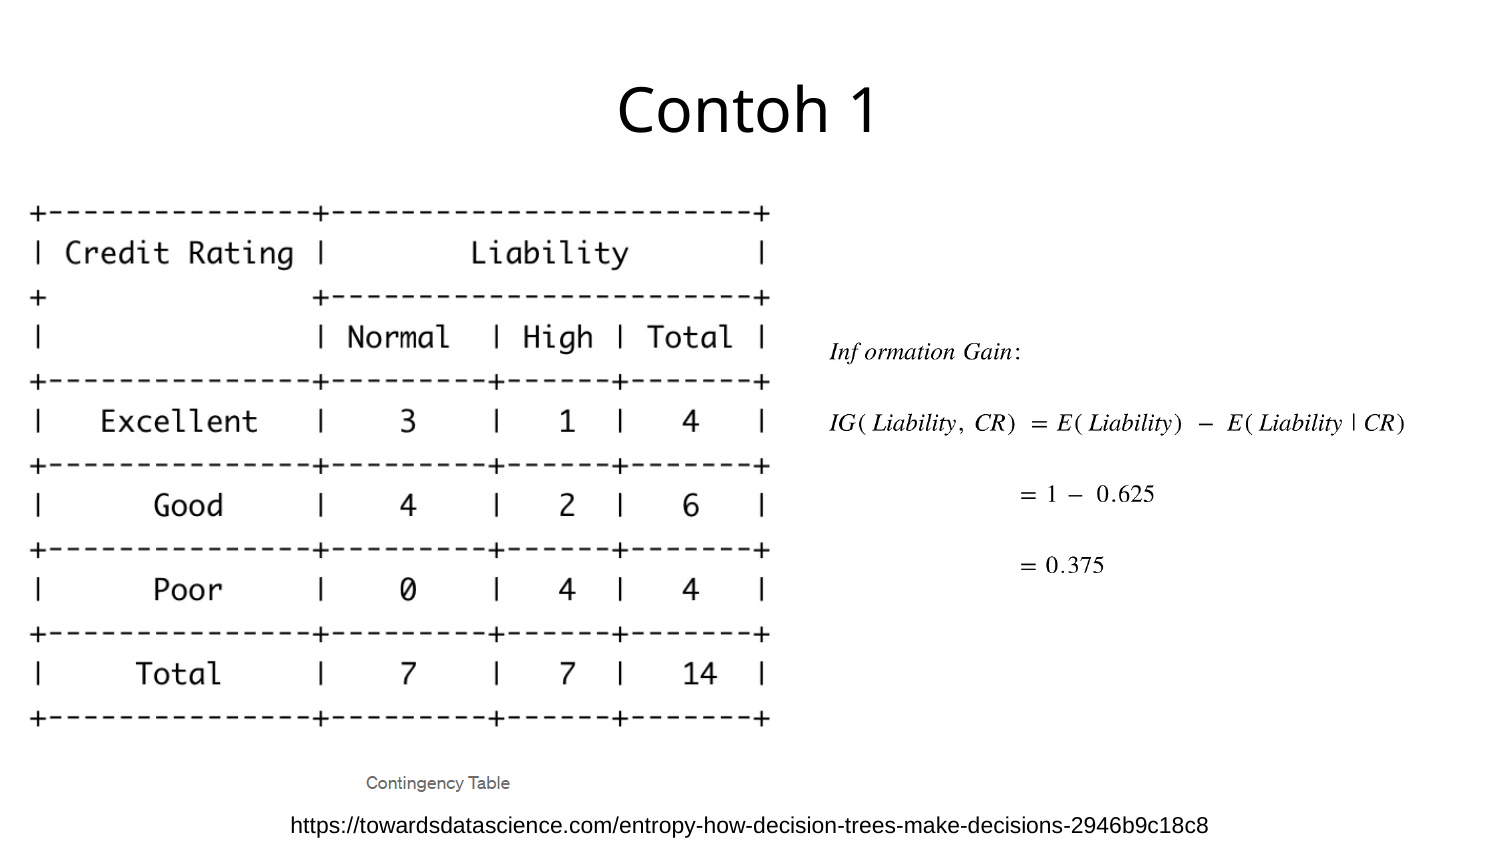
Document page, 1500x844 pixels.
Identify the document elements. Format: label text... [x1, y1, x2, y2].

picture [829, 342, 1411, 574]
text_box https://towardsdatascience.com/entropy-how-decision-trees-make-decisions-2946b9c18c8 [114, 803, 1386, 844]
title Contoh 1 [75, 67, 1425, 147]
picture [10, 184, 791, 805]
